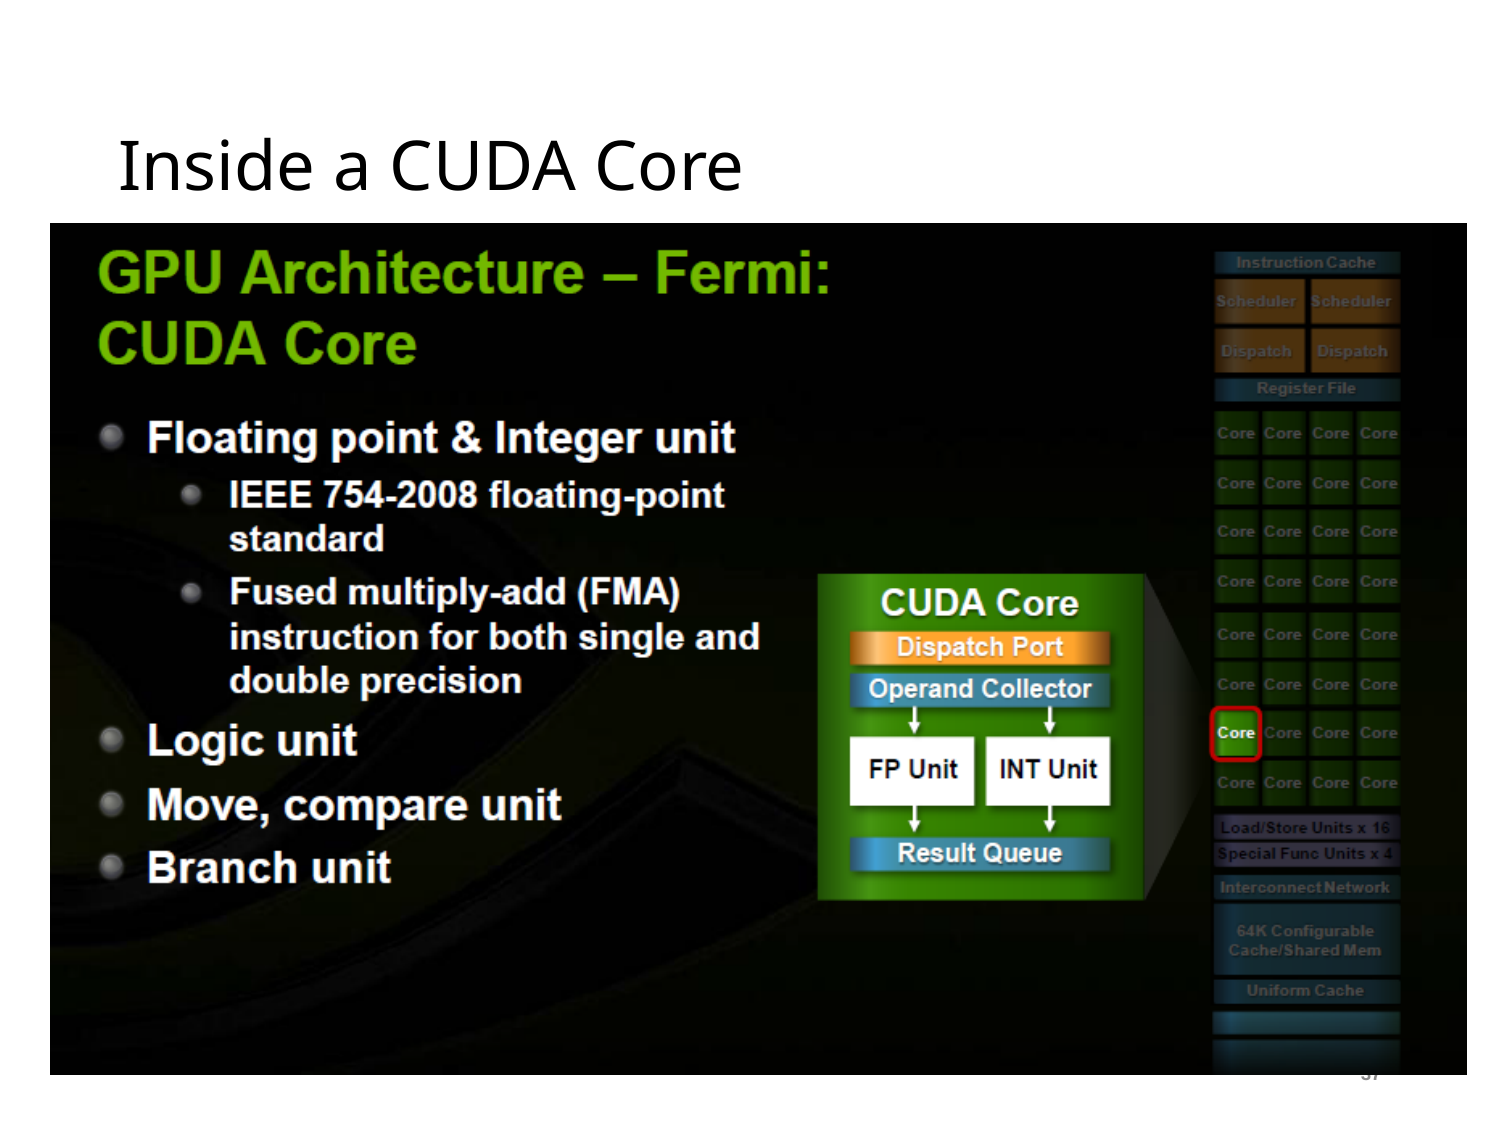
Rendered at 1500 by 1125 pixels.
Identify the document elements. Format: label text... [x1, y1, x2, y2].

title Inside a CUDA Core [103, 59, 1397, 223]
picture [49, 223, 1467, 1075]
slide_number 37 [1059, 1075, 1397, 1103]
